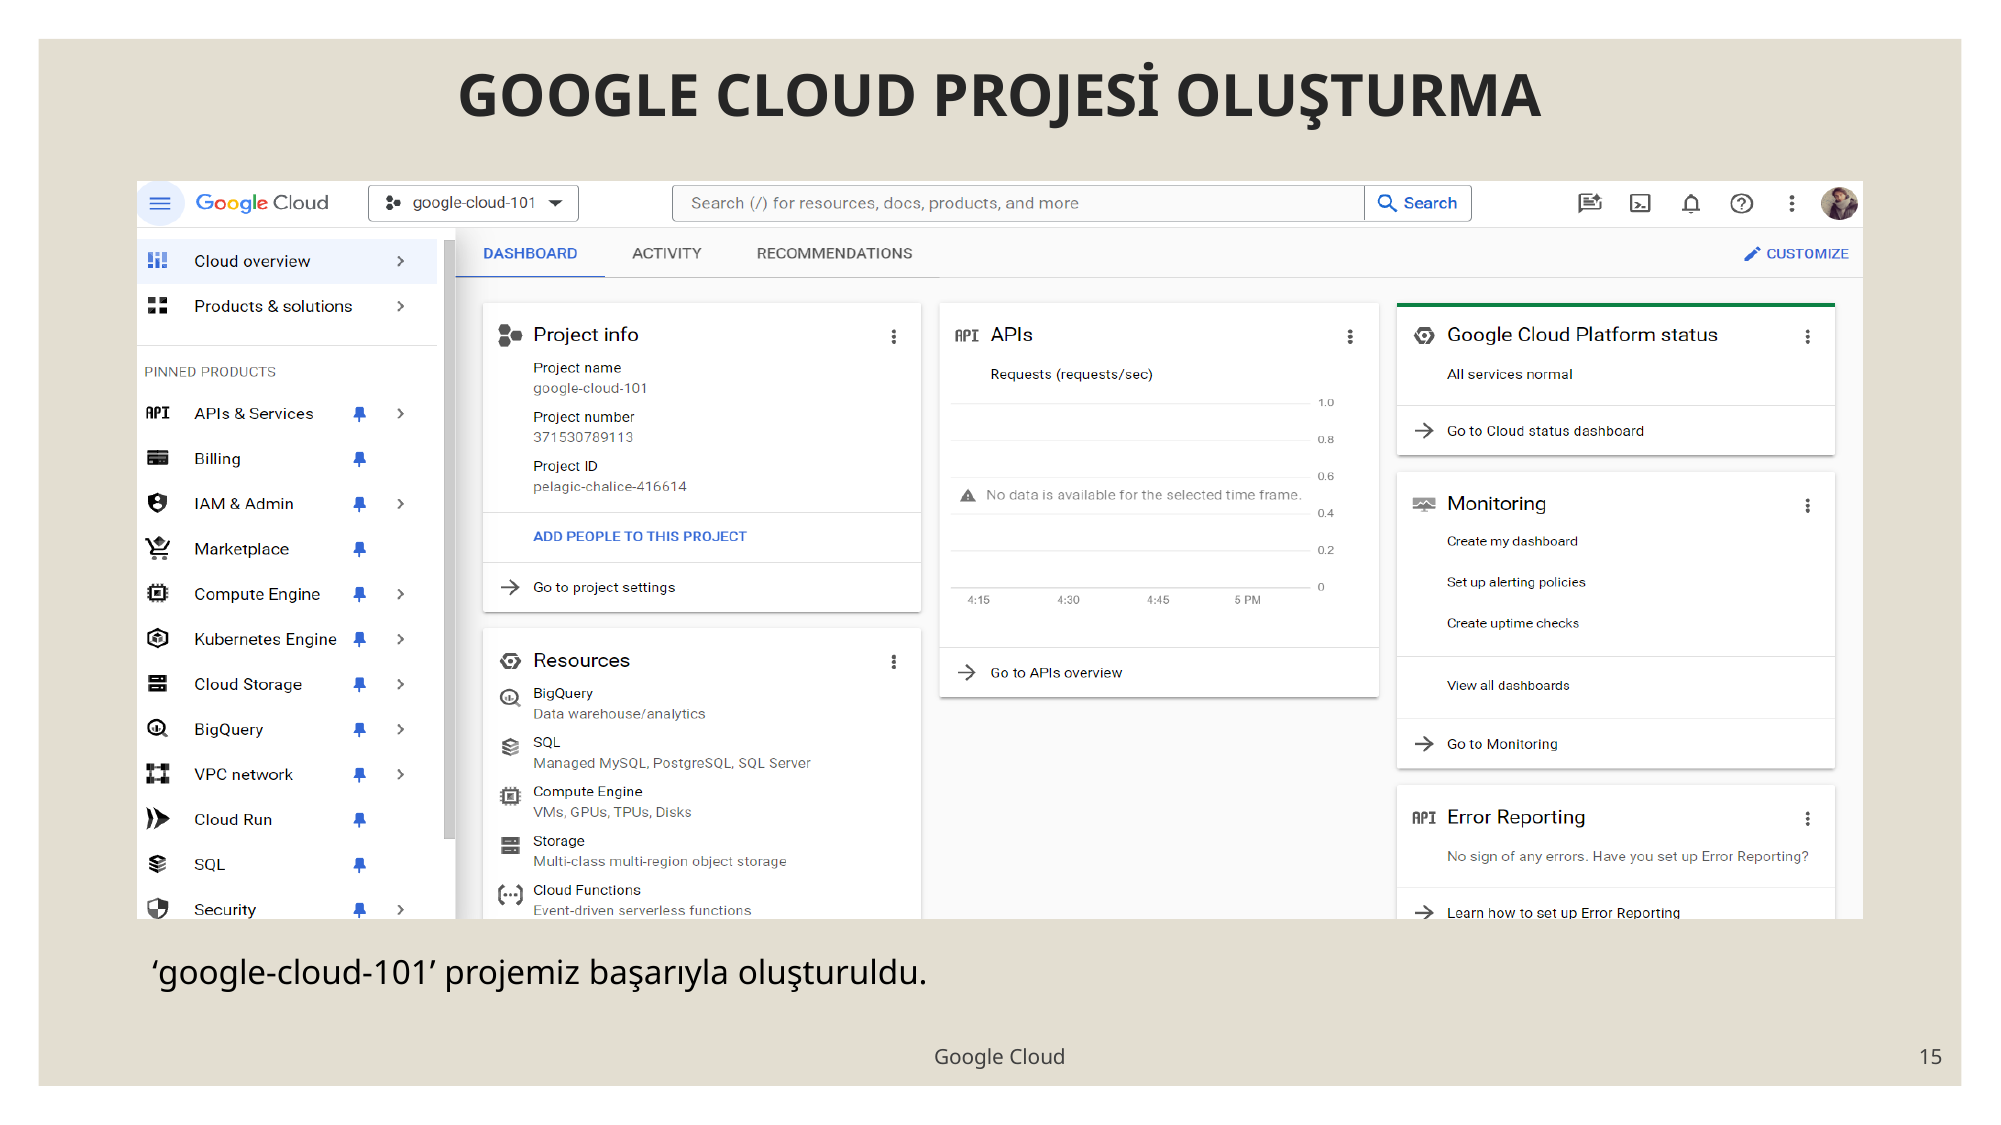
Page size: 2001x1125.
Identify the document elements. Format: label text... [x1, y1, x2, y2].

title GOOGLE CLOUD PROJESİ OLUŞTURMA [137, 59, 1863, 136]
footer Google Cloud [572, 1034, 1428, 1080]
slide_number 15 [1717, 1034, 1958, 1080]
list ‘google-cloud-101’ projemiz başarıyla oluşturuldu. [137, 928, 1863, 1014]
picture [137, 181, 1863, 919]
